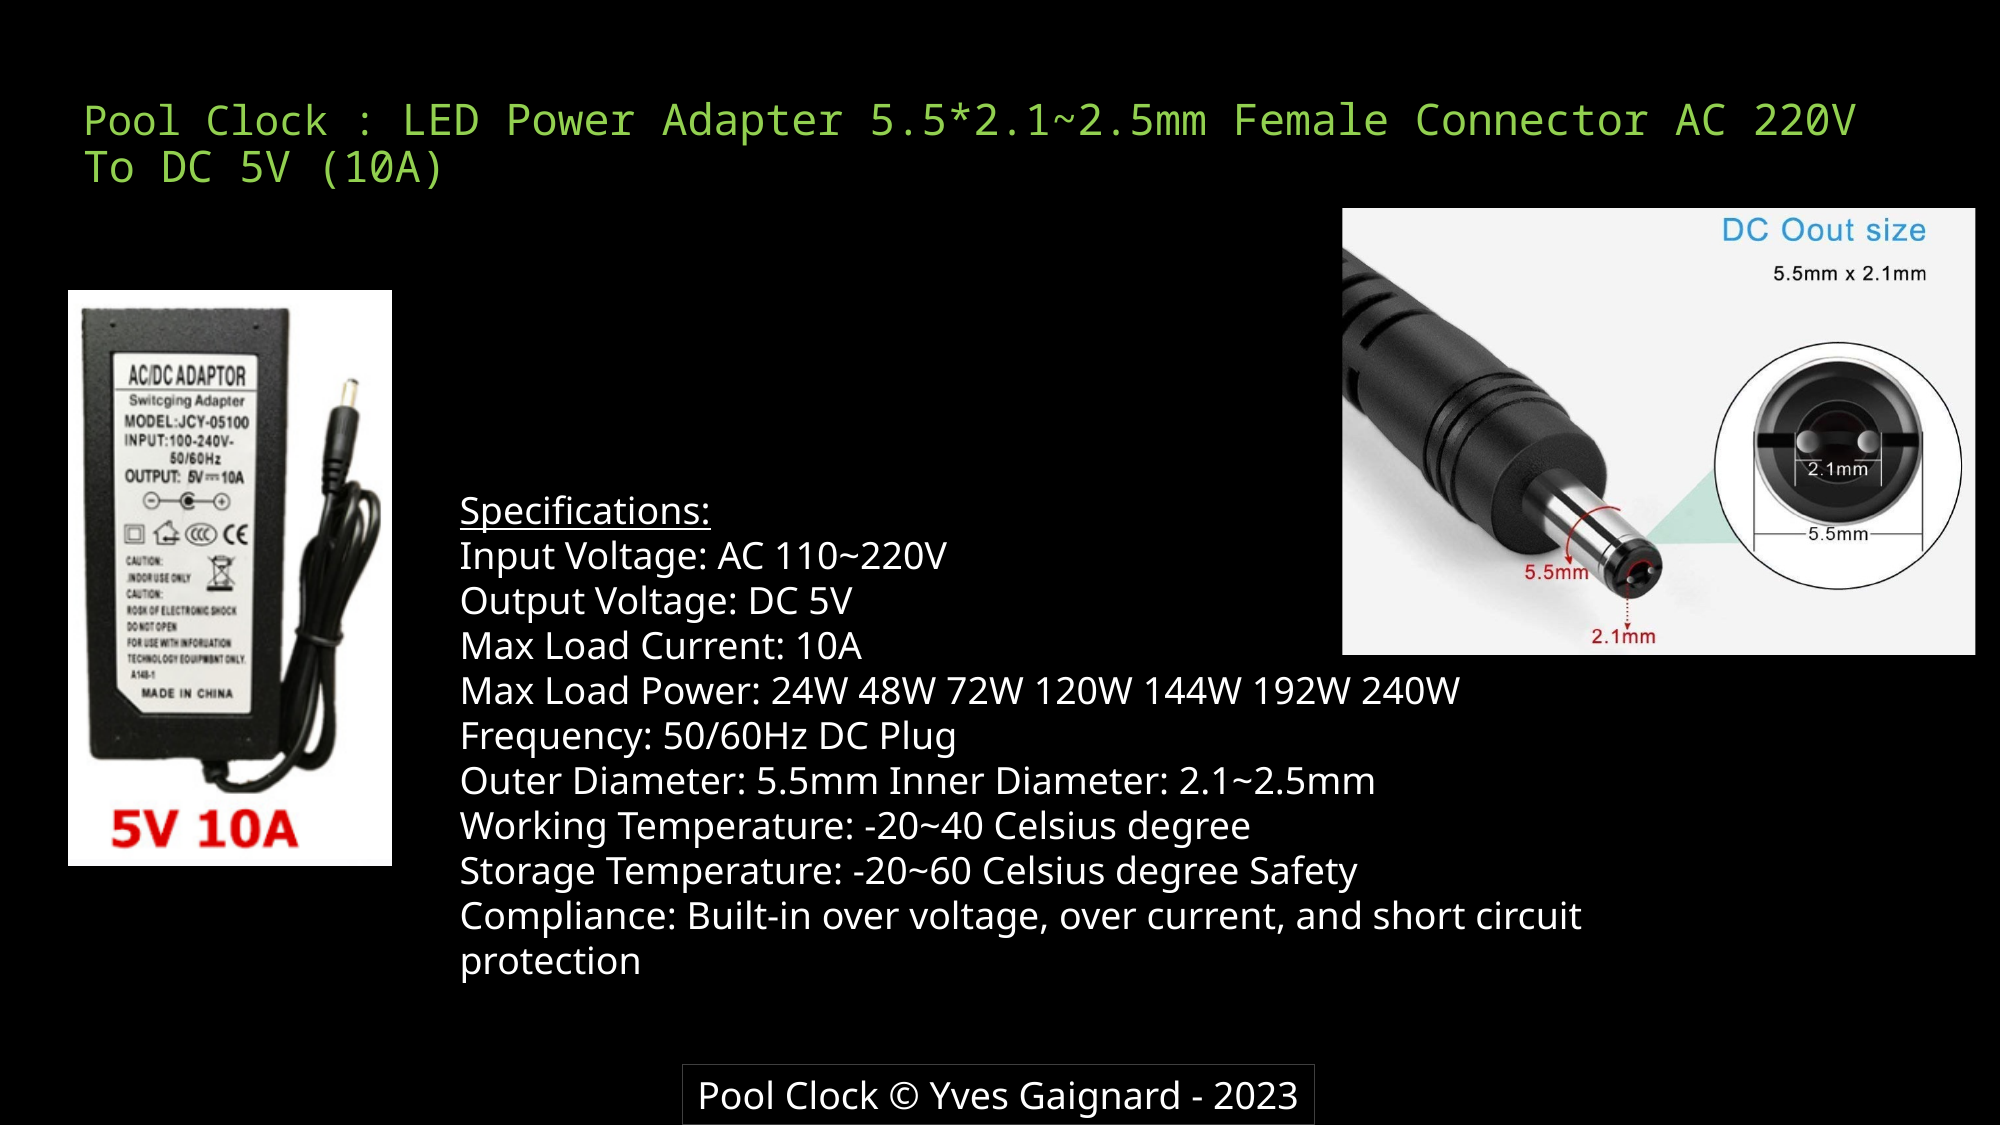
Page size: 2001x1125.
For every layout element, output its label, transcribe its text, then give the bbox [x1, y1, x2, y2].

text_box Specifications: Input Voltage: AC 110~220V Output Voltage: DC 5V Max Load Current: 10A Max Load Power: 24W 48W 72W 120W 144W 192W 240W Frequency: 50/60Hz DC Plug Outer Diameter: 5.5mm Inner Diameter: 2.1~2.5mm Working Temperature: -20~40 Celsius degree Storage Temperature: -20~60 Celsius degree Safety Compliance: Built-in over voltage, over current, and short circuit protection [444, 479, 1689, 990]
picture [68, 290, 392, 866]
text_box Pool Clock © Yves Gaignard - 2023 [682, 1064, 1315, 1125]
title Pool Clock : LED Power Adapter 5.5*2.1~2.5mm Female Connector AC 220V To DC 5V (10A) [68, 90, 1935, 200]
picture [1342, 208, 1976, 655]
